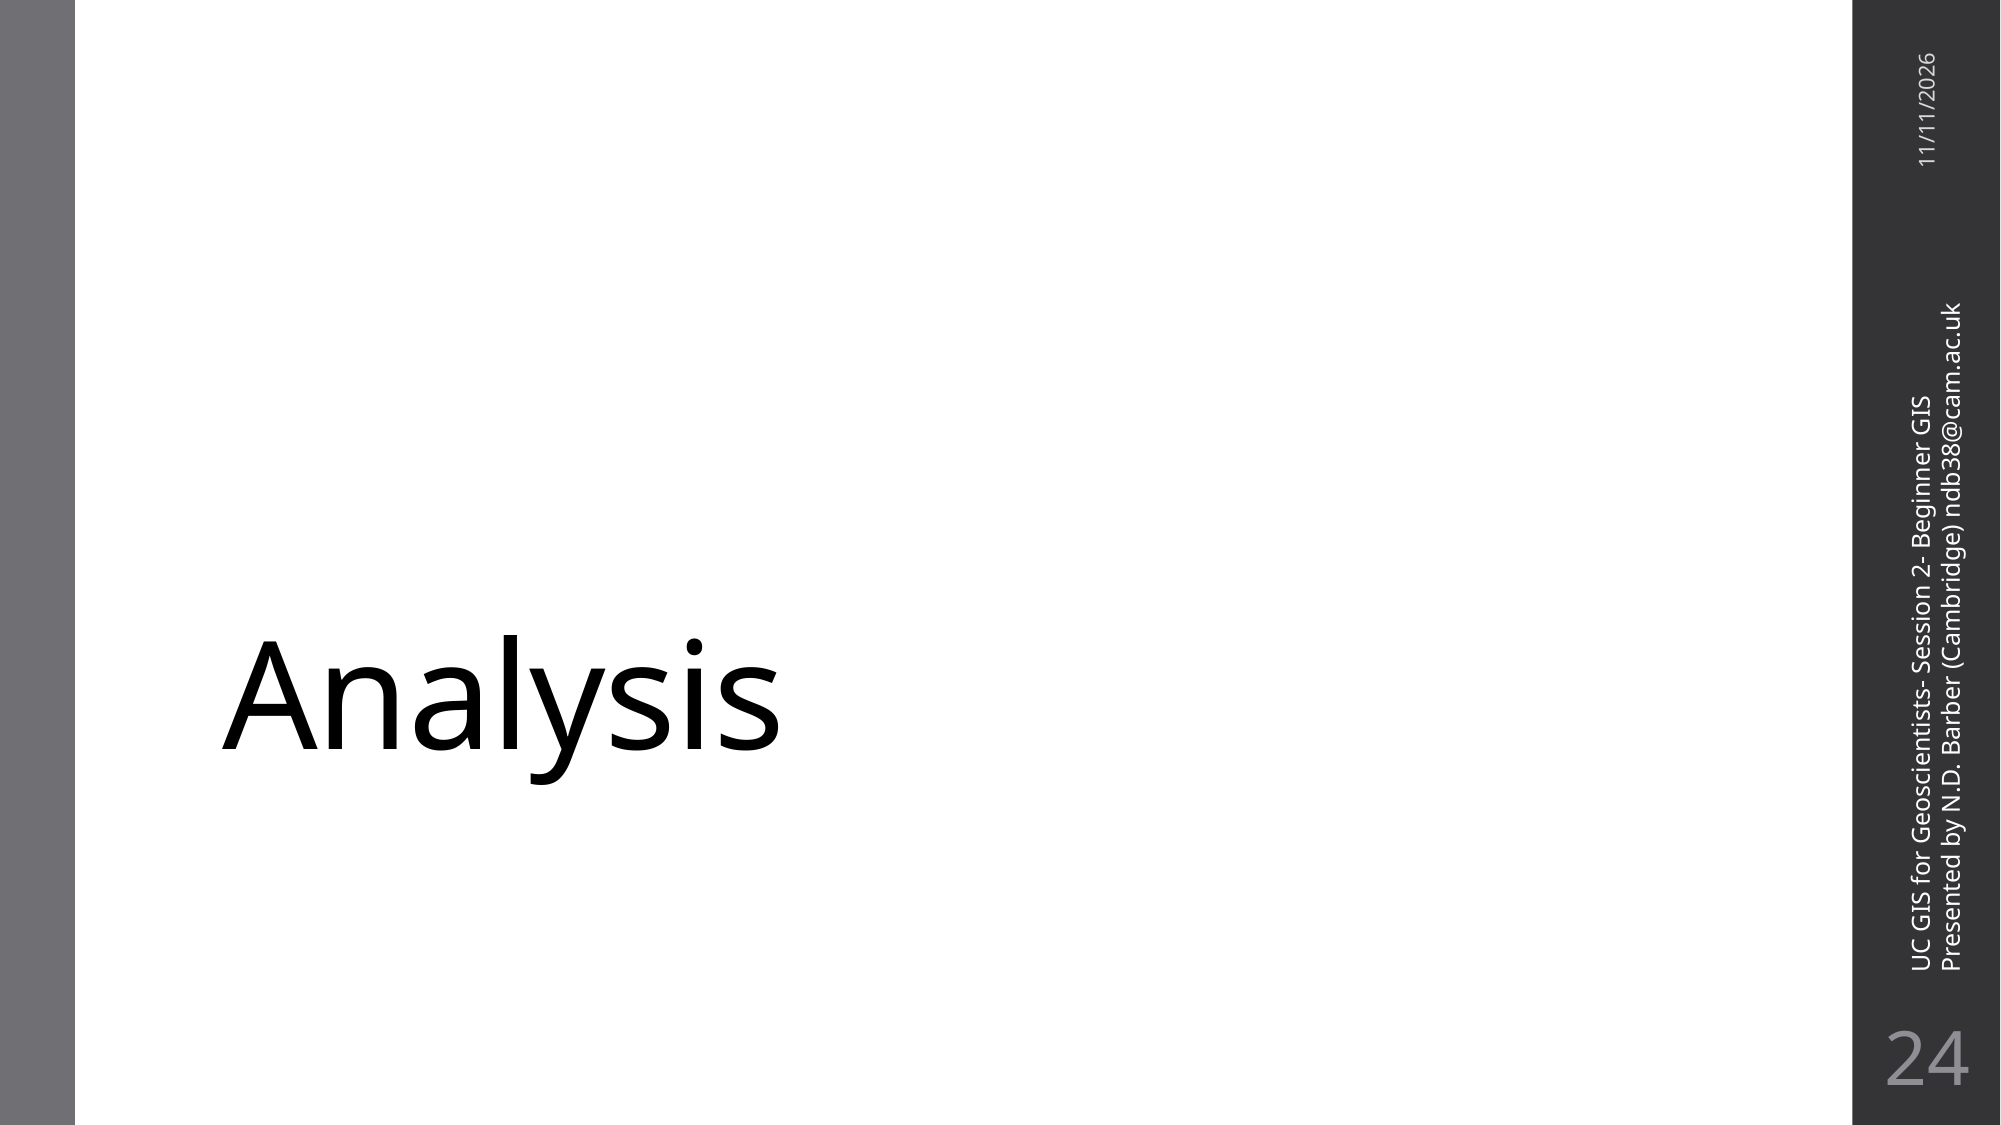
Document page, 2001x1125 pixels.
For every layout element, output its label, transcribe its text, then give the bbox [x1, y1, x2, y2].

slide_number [1897, 37, 1958, 243]
title Analysis [206, 124, 1752, 788]
footer UC GIS for Geoscientists- Session 2- Beginner GIS Presented by N.D. Barber (Cambridge) ndb38@cam.ac.uk [1897, 243, 1958, 988]
slide_number 23 [1852, 1012, 2000, 1110]
